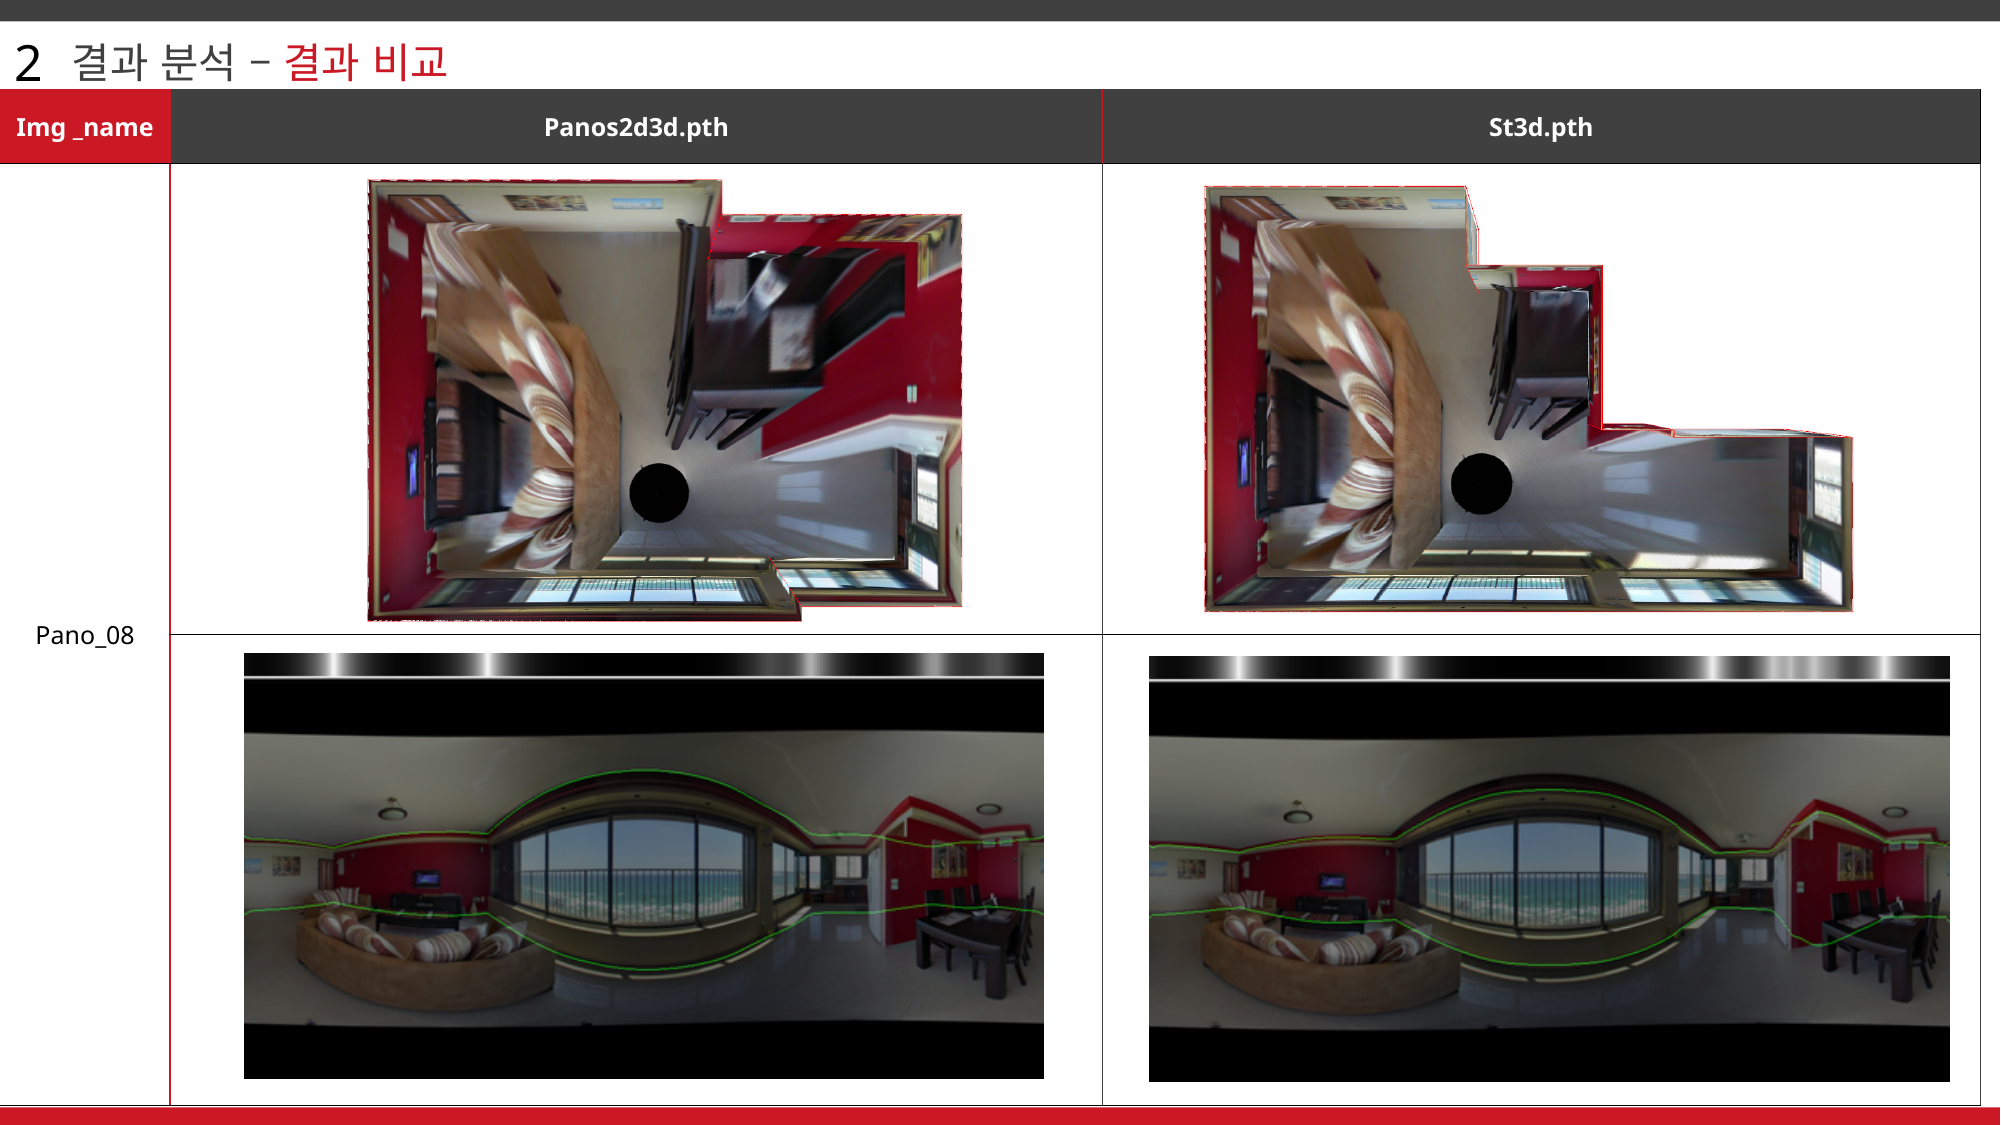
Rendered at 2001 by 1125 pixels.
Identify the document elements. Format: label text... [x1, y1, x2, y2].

table_cell [1103, 164, 1980, 634]
text_box 결과 분석 – 결과 비교 [83, 29, 746, 89]
table_cell [1103, 635, 1980, 1105]
picture [243, 653, 1045, 1079]
picture [1192, 169, 1868, 625]
text_box 2 [0, 23, 83, 89]
table_cell [171, 635, 1102, 1105]
table_cell Pano_08 [0, 164, 169, 1105]
picture [363, 169, 972, 628]
picture [1149, 656, 1950, 1082]
table_header Panos2d3d.pth [171, 89, 1102, 163]
table_cell [171, 164, 1102, 634]
table_header Img _name [0, 89, 169, 163]
table_header St3d.pth [1103, 89, 1980, 163]
